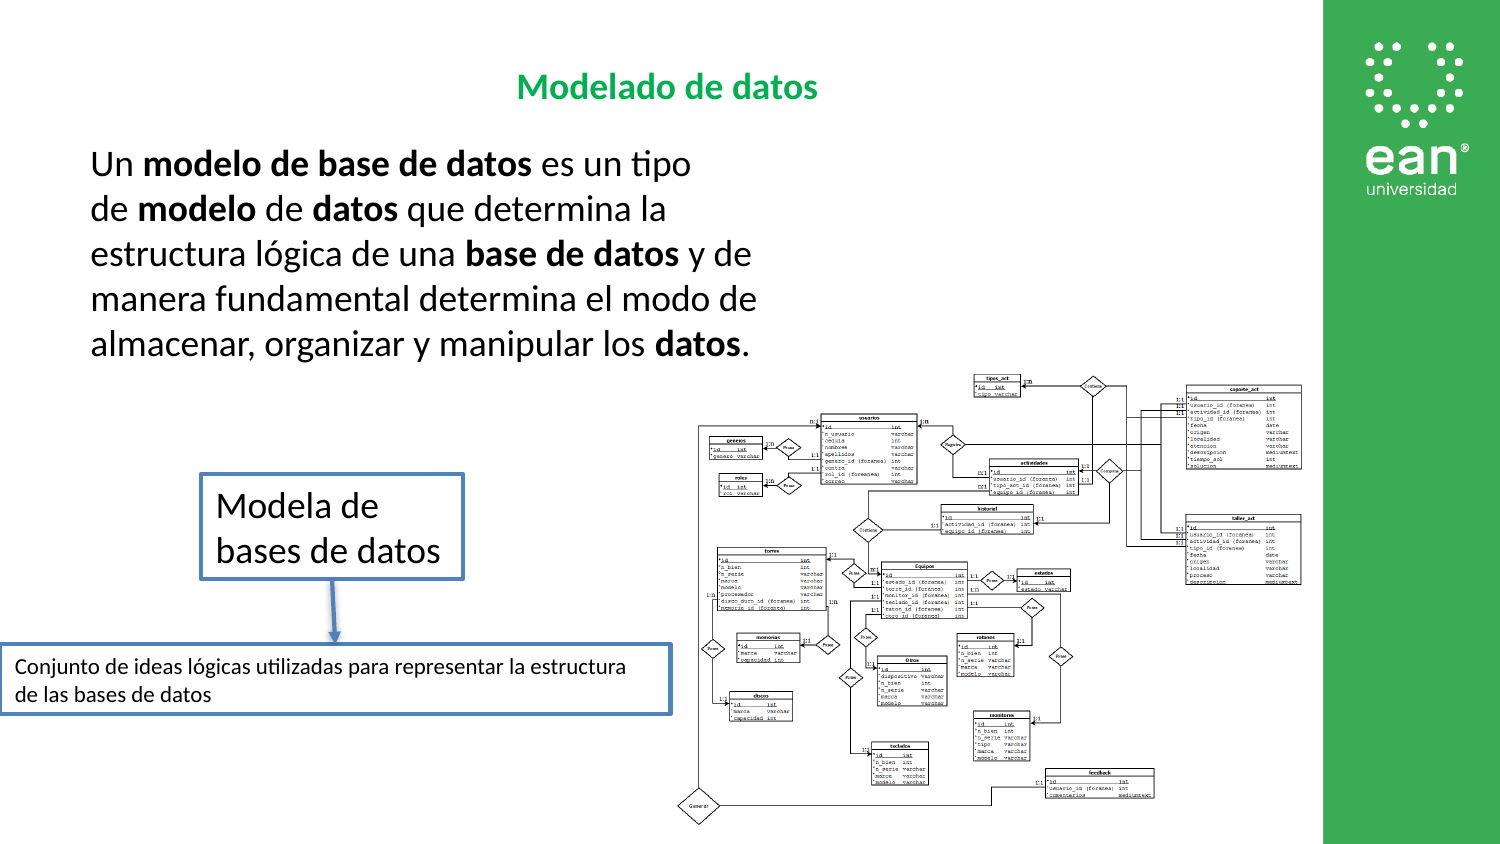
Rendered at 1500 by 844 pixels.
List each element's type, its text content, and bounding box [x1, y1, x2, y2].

text_box Modelado de datos [501, 54, 854, 115]
text_box Conjunto de ideas lógicas utilizadas para representar la estructura de las bases de datos [0, 642, 672, 716]
text_box Un modelo de base de datos es un tipo de modelo de datos que determina la estructura lógica de una base de datos y de manera fundamental determina el modo de almacenar, organizar y manipular los datos. [75, 132, 833, 372]
picture [0, 0, 1500, 844]
text_box Modela de bases de datos [199, 472, 465, 581]
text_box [331, 579, 336, 645]
